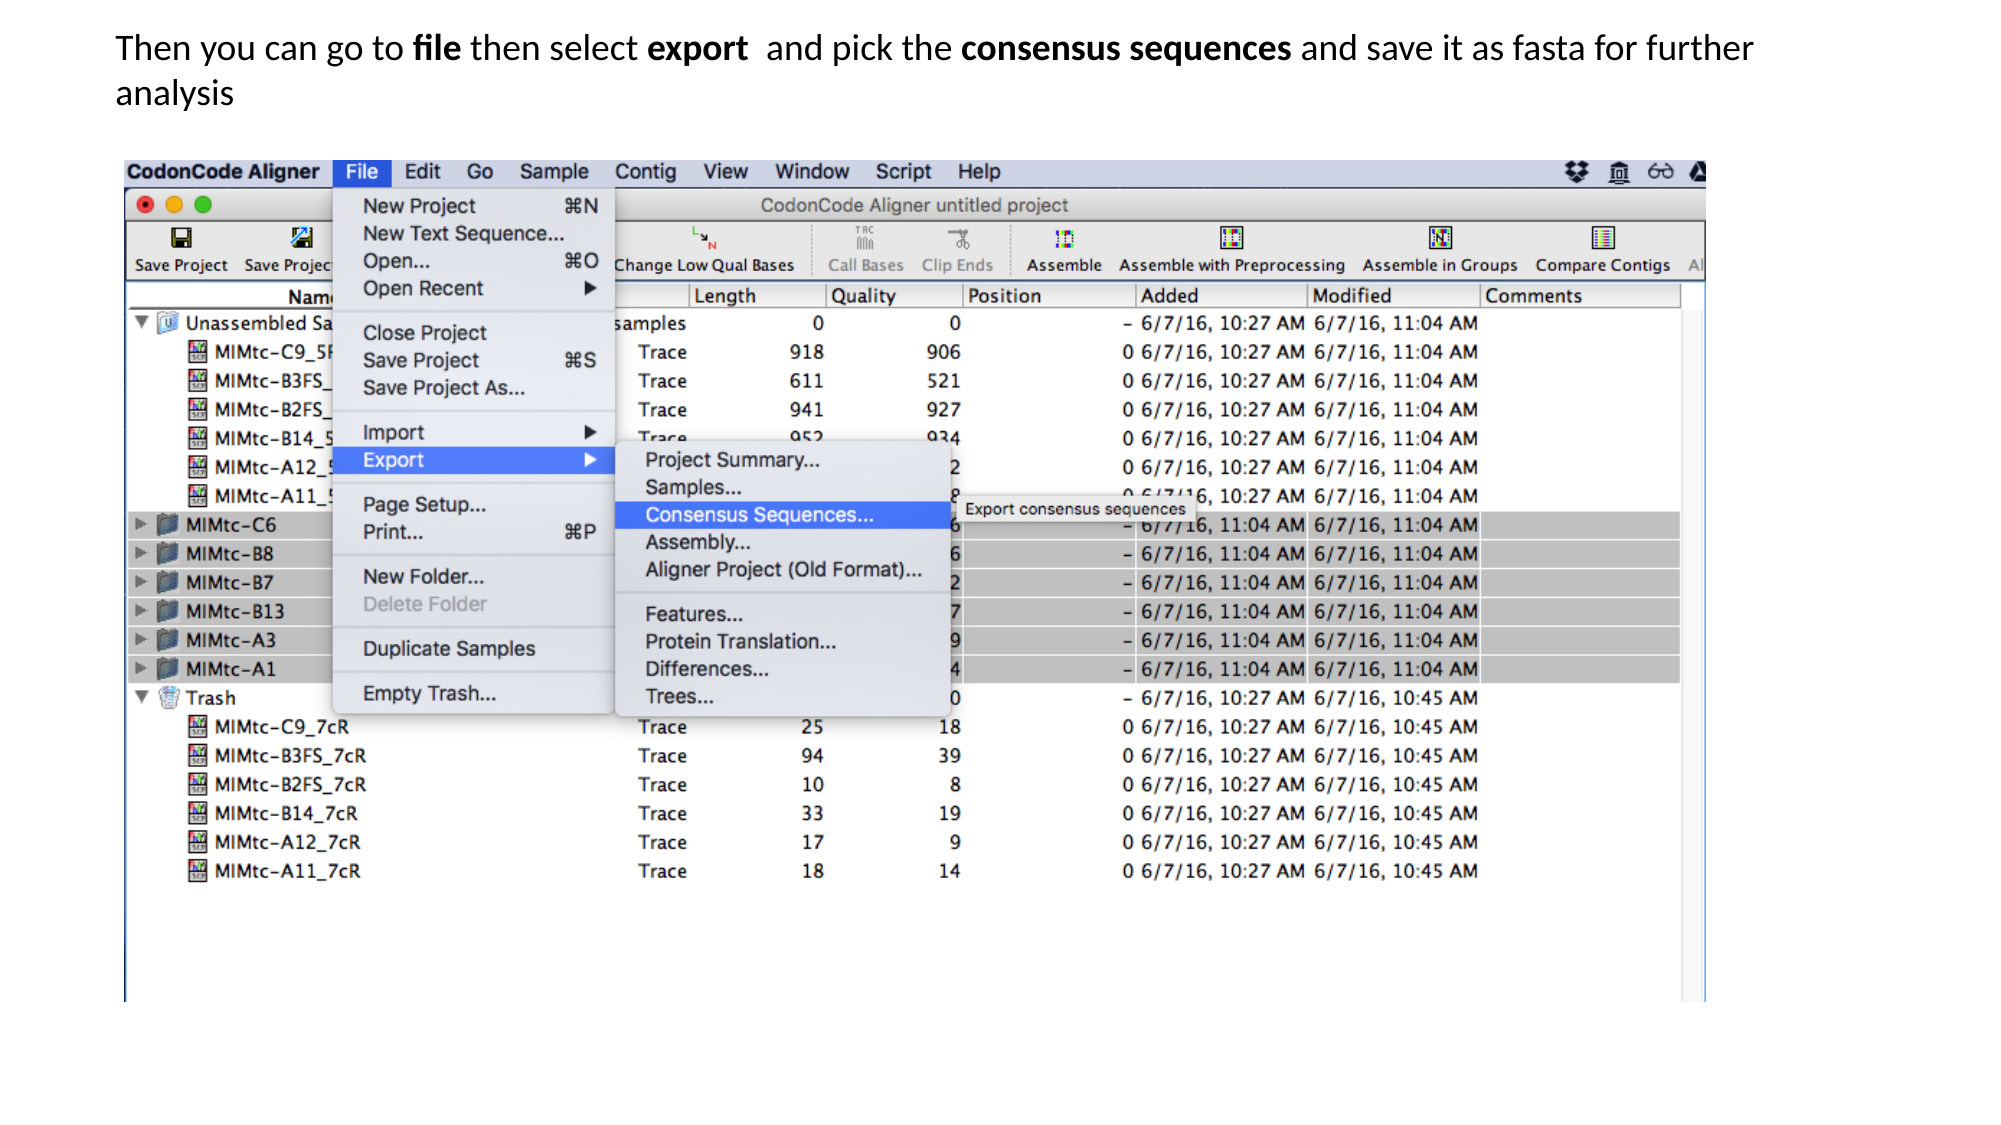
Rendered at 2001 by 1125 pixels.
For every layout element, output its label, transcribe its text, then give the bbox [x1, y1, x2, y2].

text_box Then you can go to file then select export and pick the consensus sequences and save it as fasta for further analysis [100, 15, 1877, 121]
picture [124, 160, 1706, 1002]
